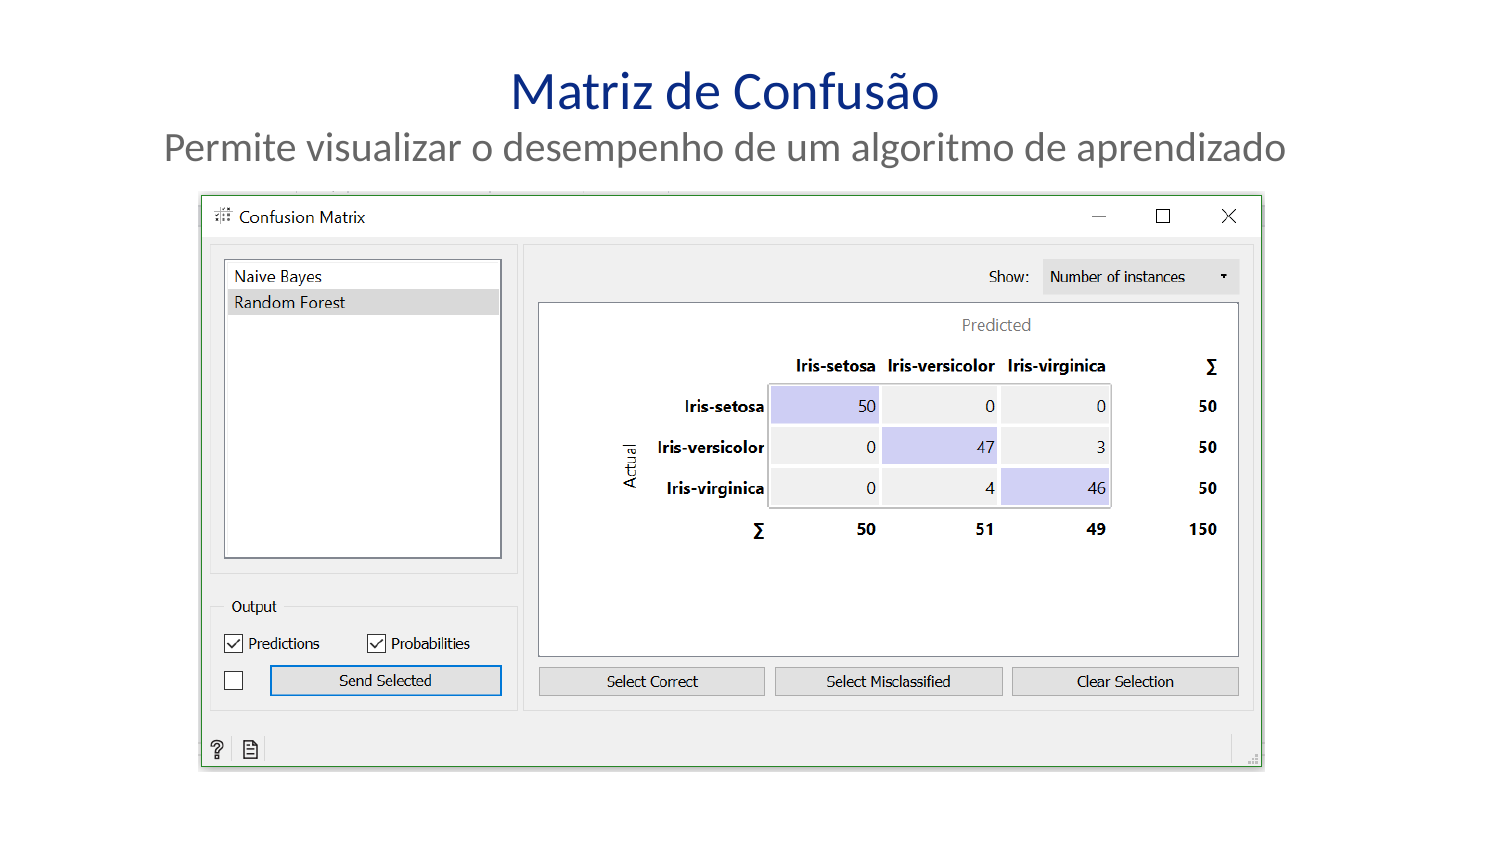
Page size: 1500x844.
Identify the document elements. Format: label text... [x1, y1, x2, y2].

picture [198, 191, 1265, 772]
text_box Matriz de Confusão Permite visualizar o desempenho de um algoritmo de aprendizado [0, 54, 1451, 179]
